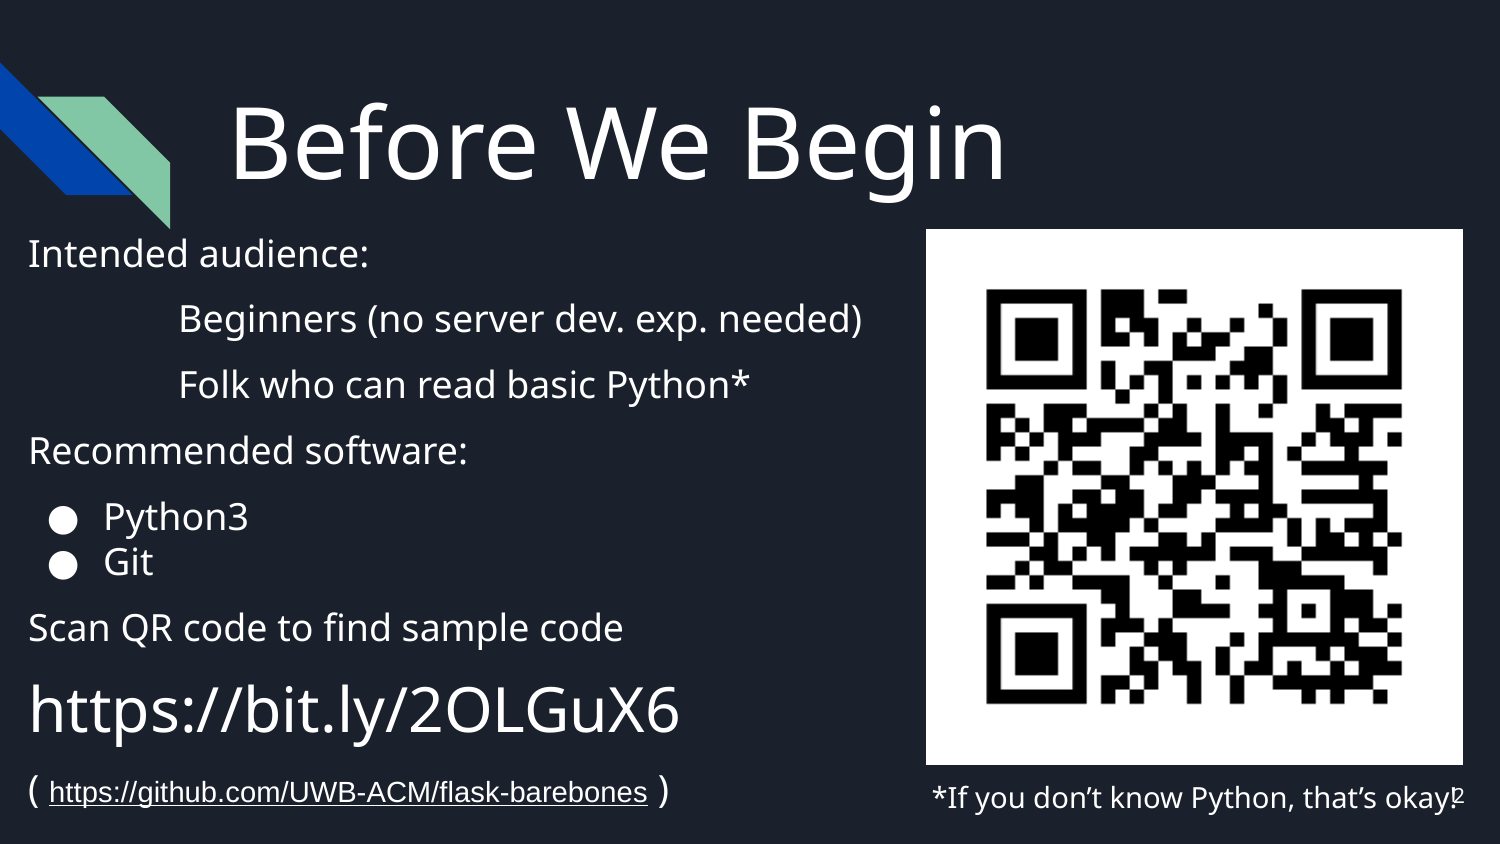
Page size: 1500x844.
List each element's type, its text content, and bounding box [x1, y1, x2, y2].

list Intended audience: Beginners (no server dev. exp. needed) Folk who can read basic Python* Recommended software: Python3 Git Scan QR code to find sample code https://bit.ly/2OLGuX6 ( https://github.com/UWB-ACM/flask-barebones ) [13, 214, 1168, 693]
picture [926, 229, 1463, 766]
text_box *If you don’t know Python, that’s okay! [916, 764, 1500, 844]
title Before We Begin [212, 64, 1368, 215]
